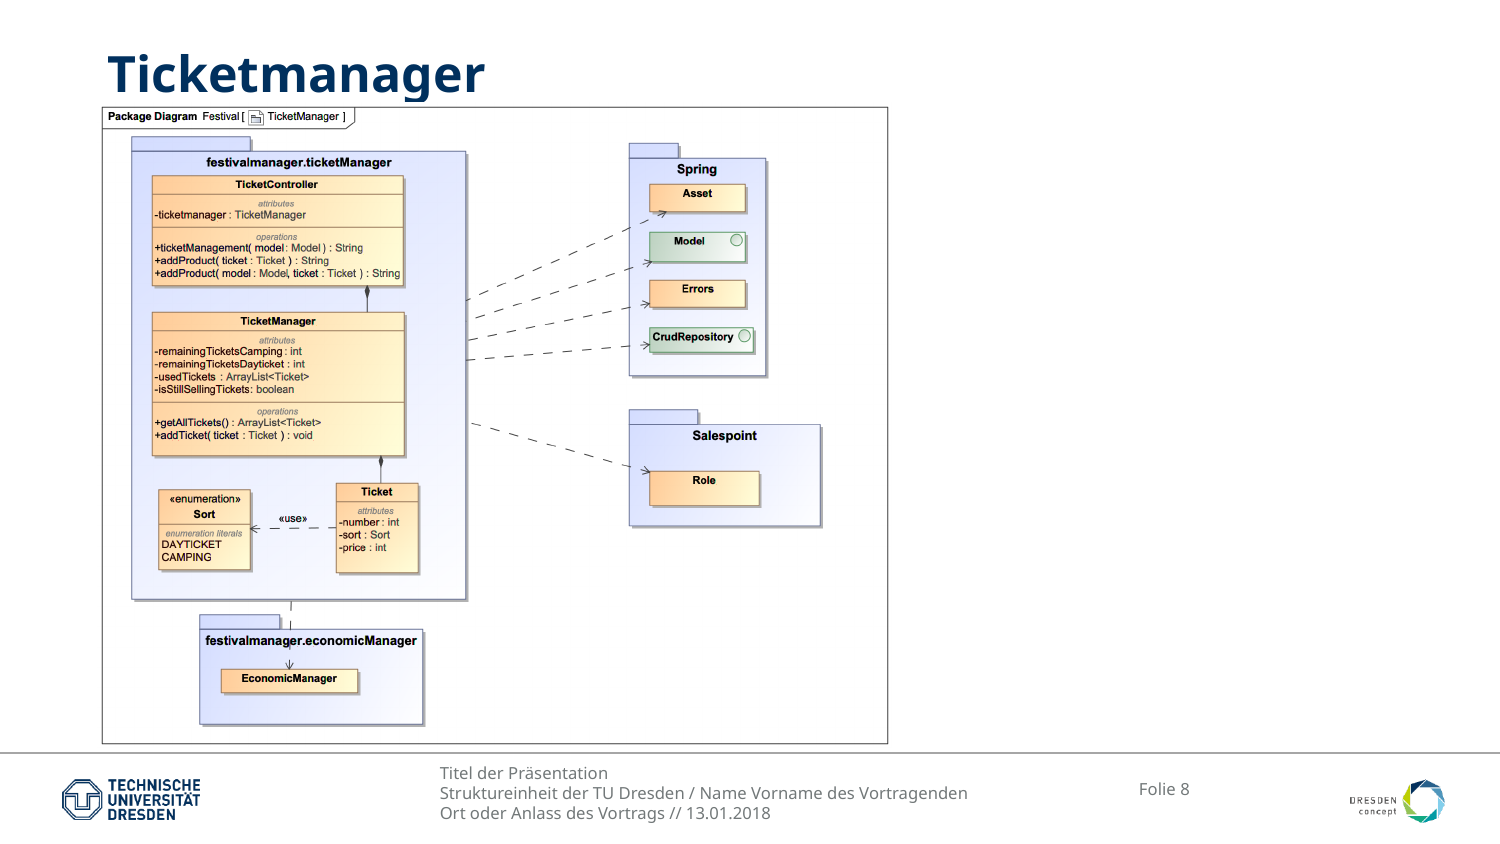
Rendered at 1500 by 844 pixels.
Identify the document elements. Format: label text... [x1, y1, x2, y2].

title Ticketmanager [107, 42, 1410, 127]
picture [1350, 779, 1445, 823]
picture [62, 779, 200, 820]
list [97, 102, 892, 748]
